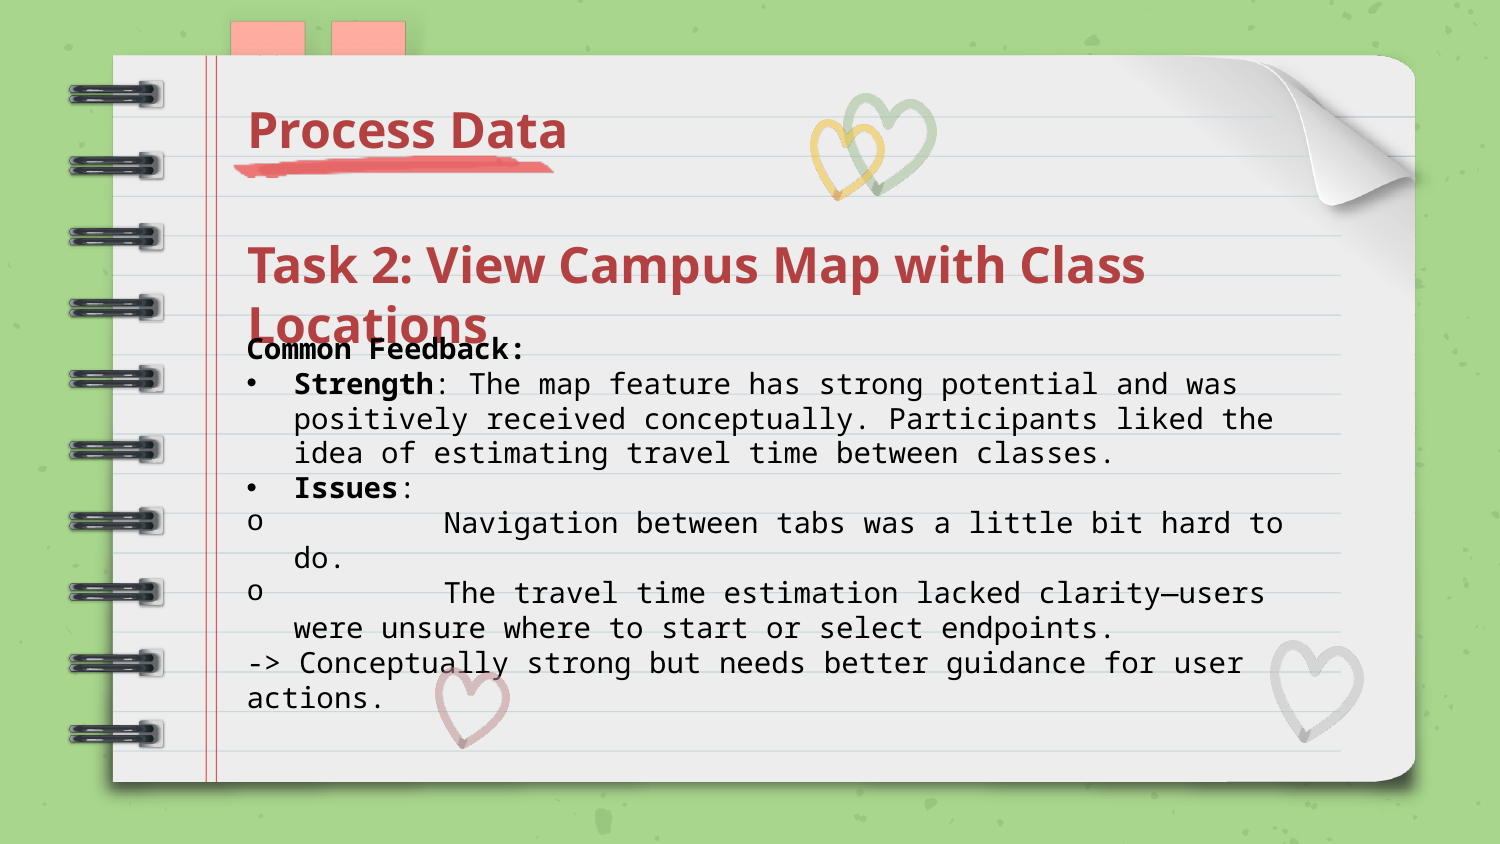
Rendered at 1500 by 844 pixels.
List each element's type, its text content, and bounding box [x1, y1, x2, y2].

subtitle Process Data [232, 83, 891, 177]
text_box Task 2: View Campus Map with Class Locations [232, 218, 1303, 313]
text_box Common Feedback: Strength: The map feature has strong potential and was positively received conceptually. Participants liked the idea of estimating travel time between classes. Issues: Navigation between tabs was a little bit hard to do. The travel time estimation lacked clarity—users were unsure where to start or select endpoints. -> Conceptually strong but needs better guidance for user actions. [231, 322, 1327, 722]
picture [63, 0, 1437, 822]
